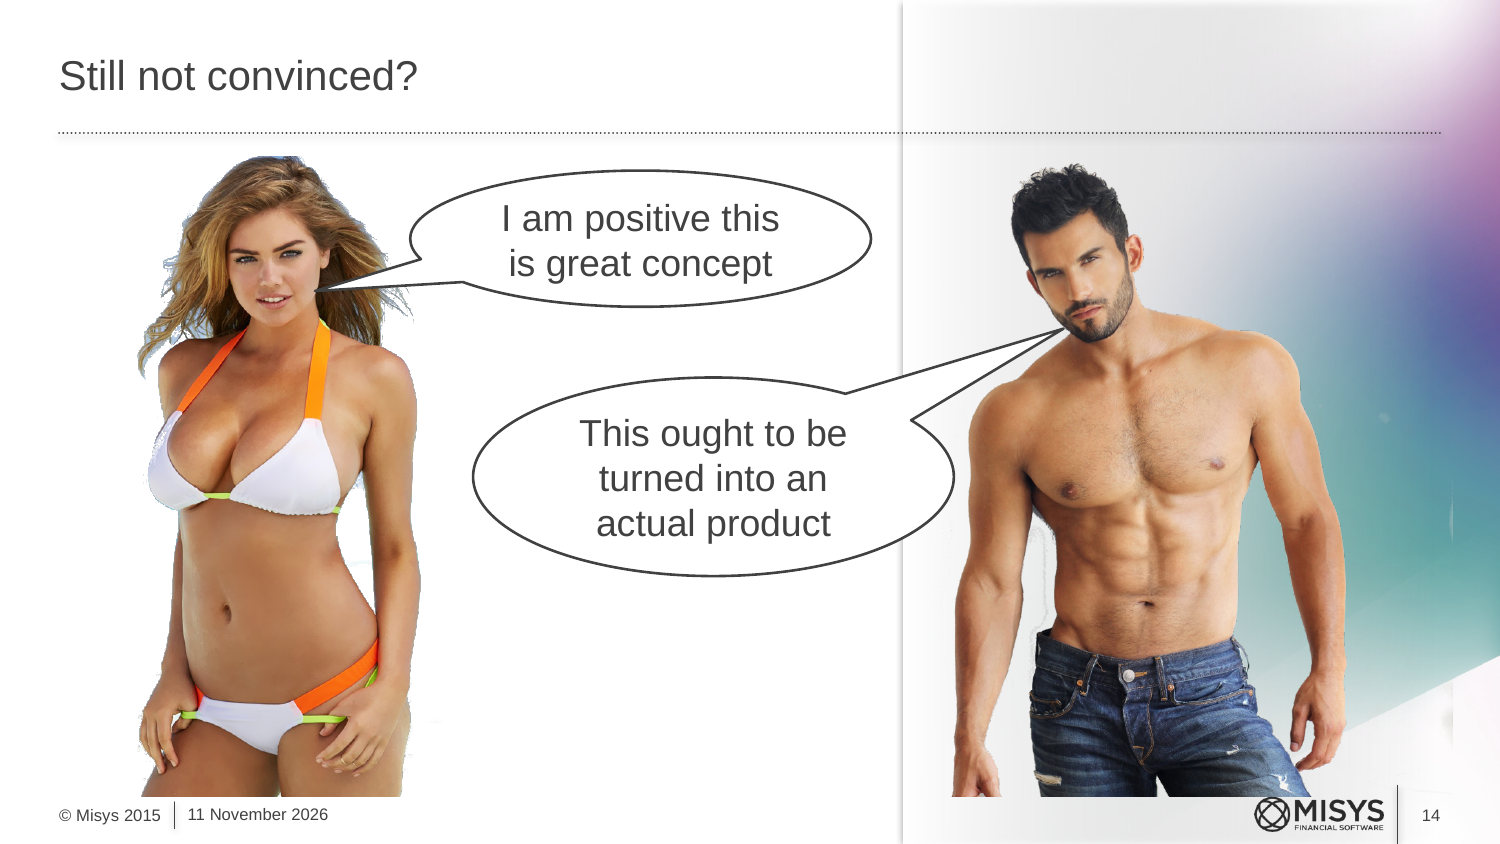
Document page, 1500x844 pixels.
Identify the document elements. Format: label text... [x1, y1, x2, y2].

text_box I am positive this is great concept [446, 168, 874, 309]
title Still not convinced? [59, 29, 1441, 119]
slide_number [187, 805, 430, 832]
footer © Misys 2015 [59, 796, 187, 832]
picture [901, 0, 1500, 844]
picture [110, 156, 442, 797]
text_box This ought to be turned into an actual product [470, 375, 896, 579]
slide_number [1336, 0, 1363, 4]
slide_number 14 [1397, 805, 1441, 832]
